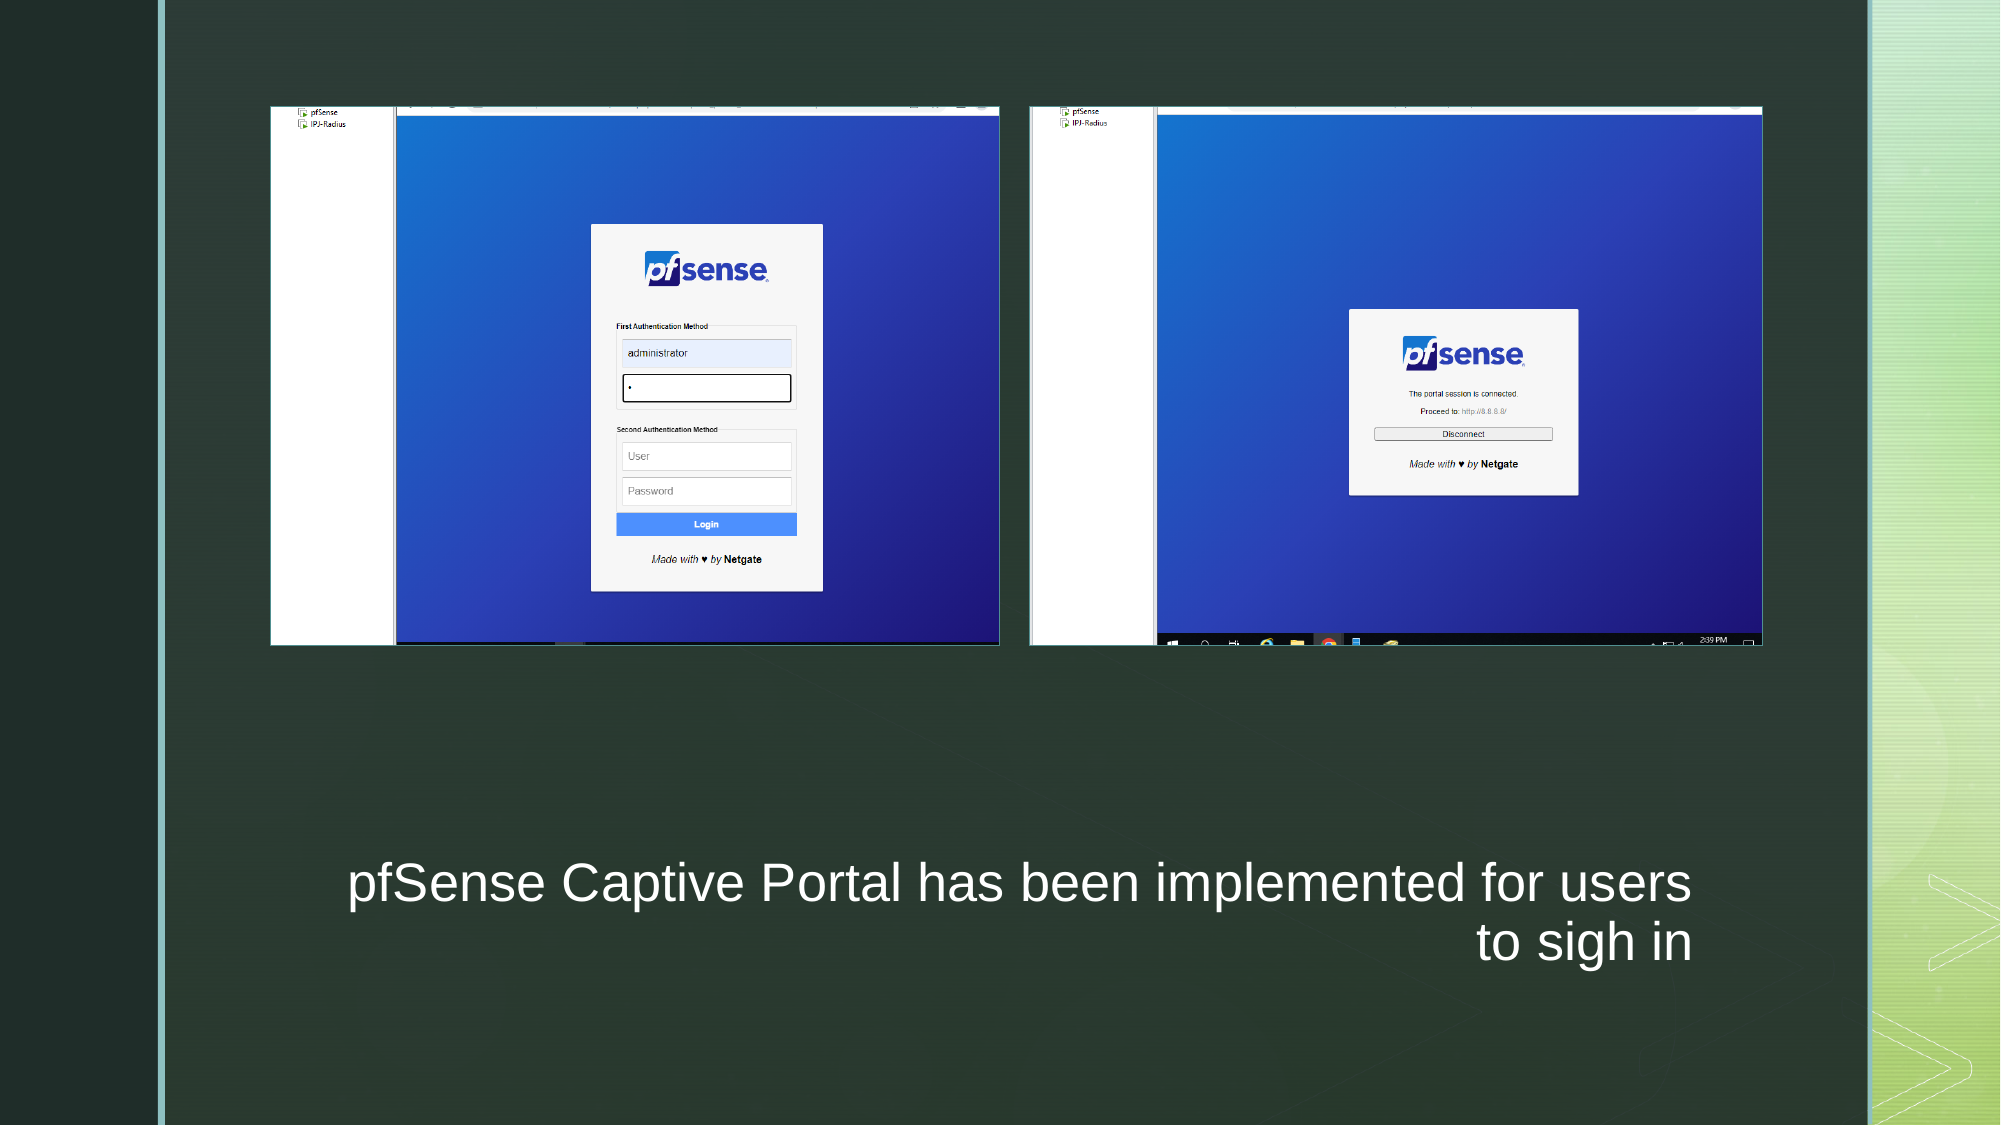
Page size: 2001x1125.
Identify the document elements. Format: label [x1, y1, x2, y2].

list [270, 105, 1001, 647]
picture [0, 0, 2001, 1125]
